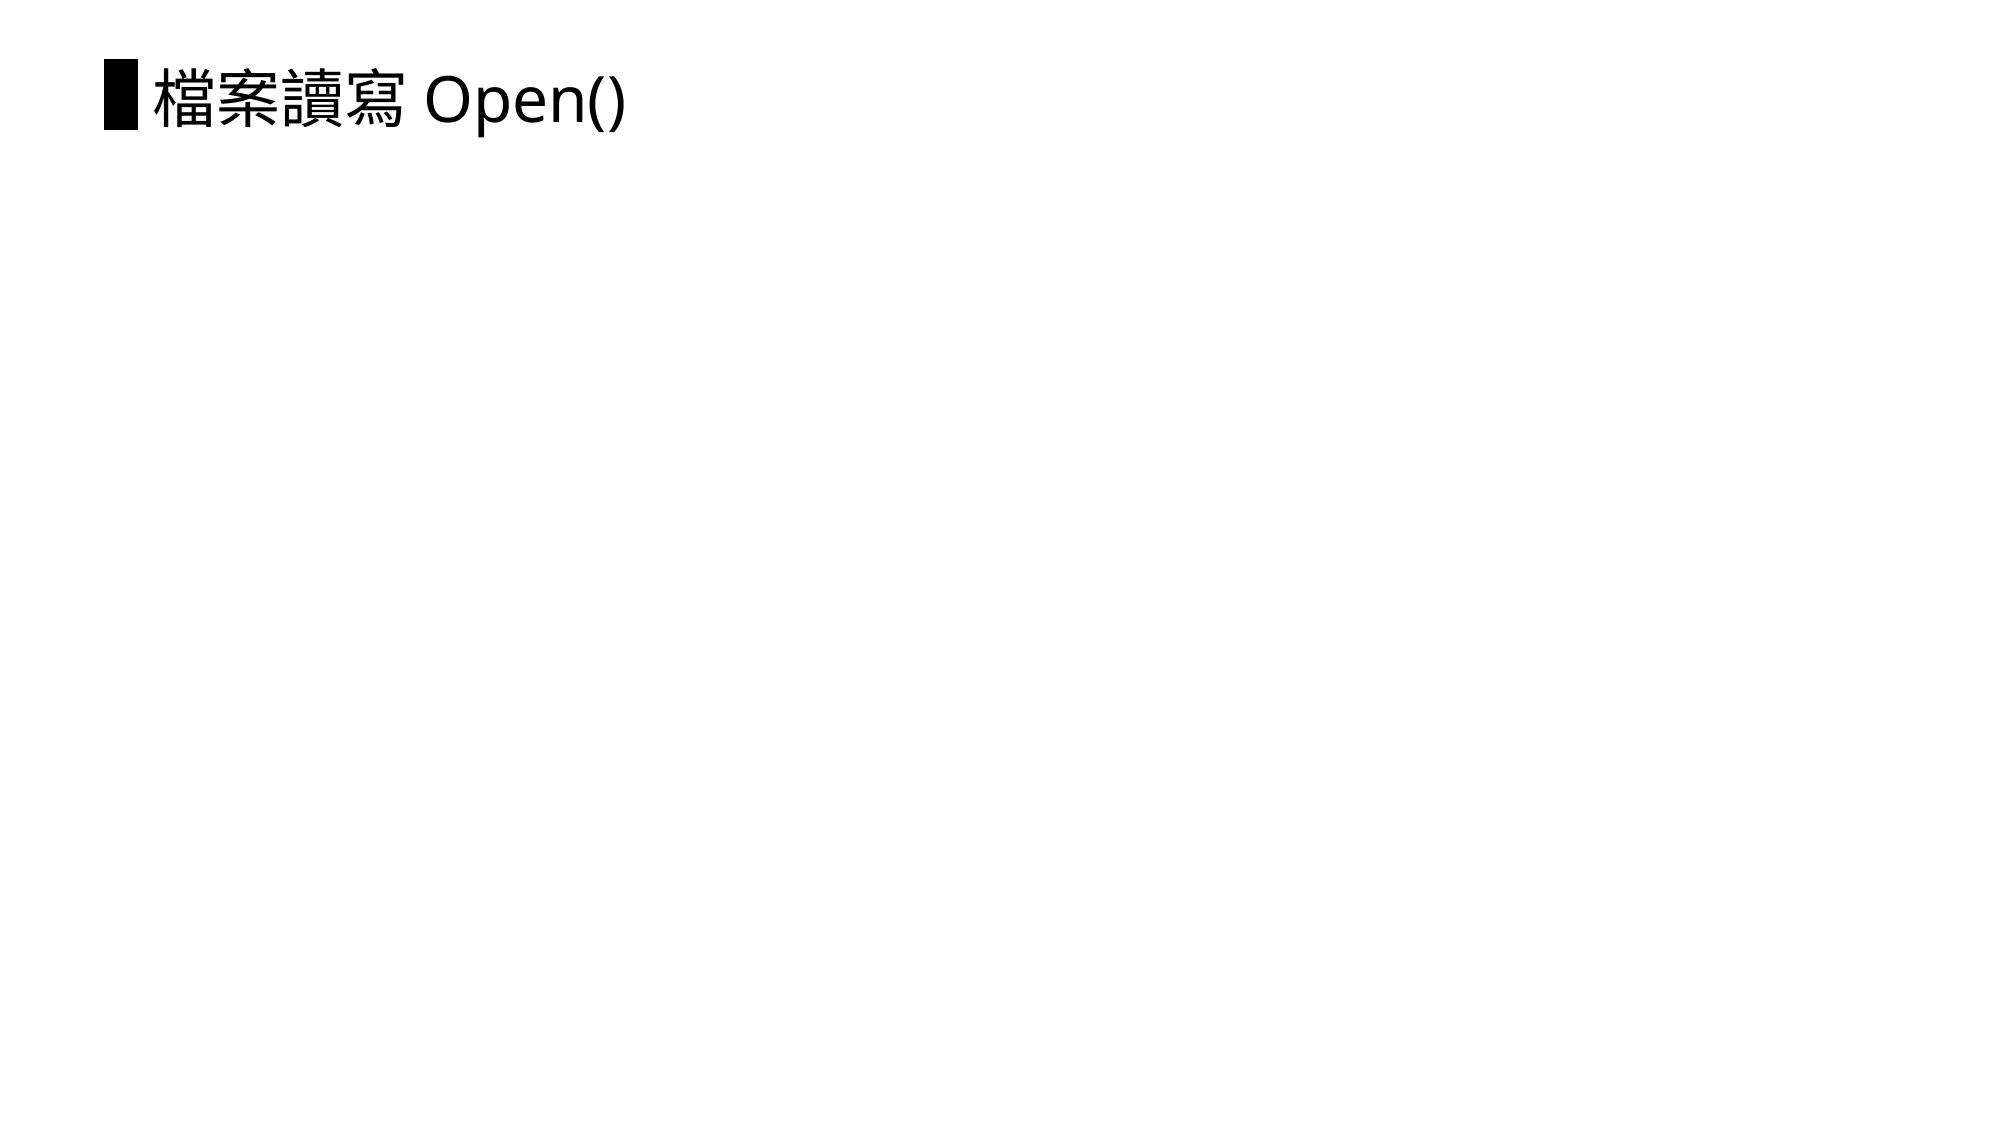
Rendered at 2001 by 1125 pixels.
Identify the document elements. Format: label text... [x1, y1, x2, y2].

title 檔案讀寫Open() [137, 59, 1863, 145]
